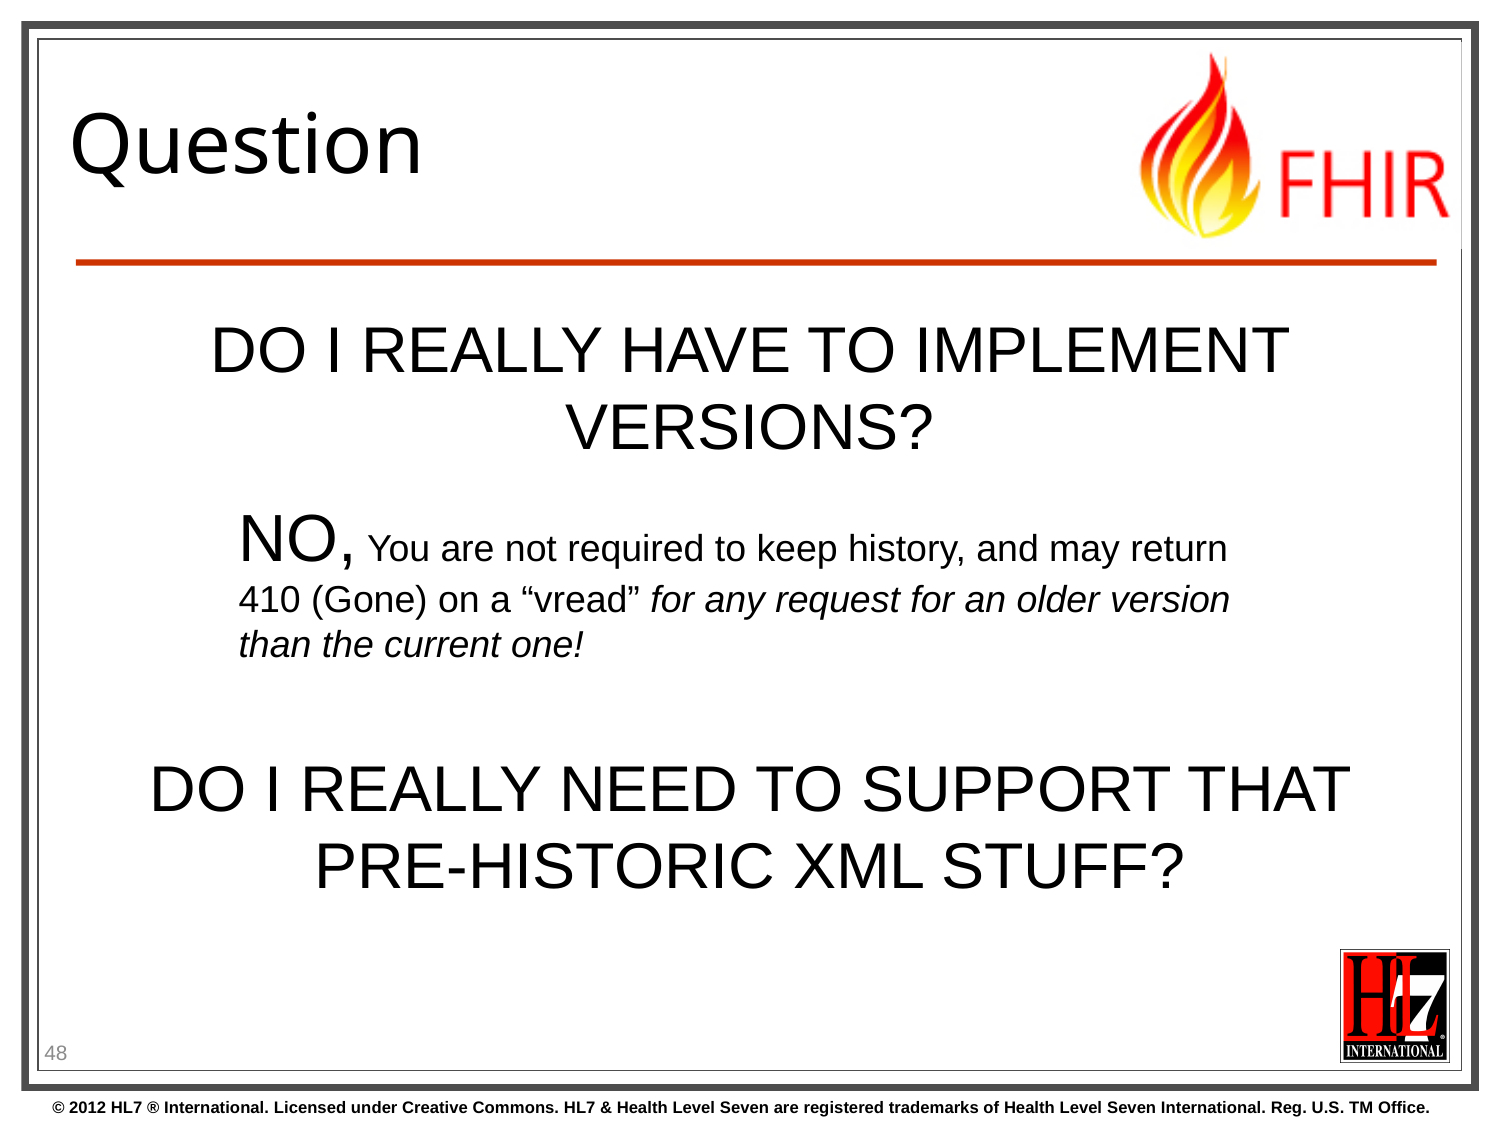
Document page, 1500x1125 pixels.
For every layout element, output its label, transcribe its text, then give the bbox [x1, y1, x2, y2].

title Question [53, 54, 1128, 244]
picture [1128, 42, 1462, 249]
text_box NO, You are not required to keep history, and may return 410 (Gone) on a “vread” for any request for an older version than the current one! [223, 487, 1300, 673]
picture [1340, 949, 1450, 1063]
slide_number 48 [29, 1034, 148, 1071]
list DO I REALLY HAVE TO IMPLEMENT VERSIONS? DO I REALLY NEED TO SUPPORT THAT PRE-HISTORIC XML STUFF? [62, 299, 1438, 1035]
